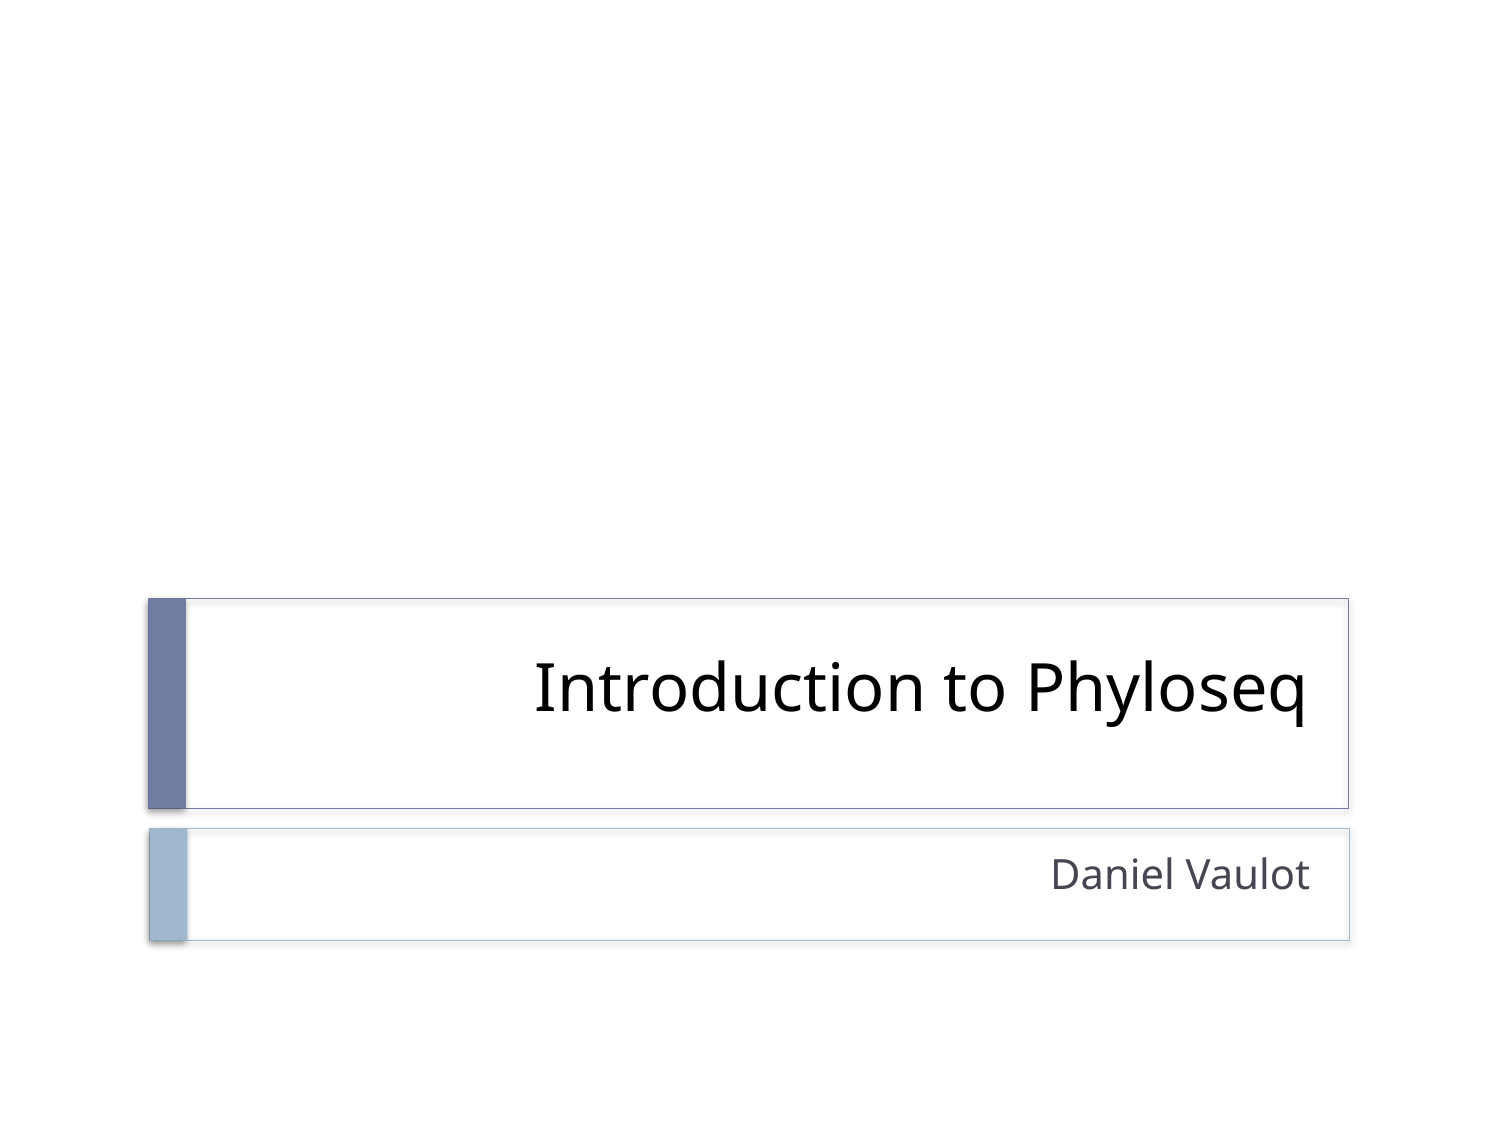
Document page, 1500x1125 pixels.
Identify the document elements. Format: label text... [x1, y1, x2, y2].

title Introduction to Phyloseq [200, 637, 1325, 800]
subtitle Daniel Vaulot [200, 840, 1325, 929]
